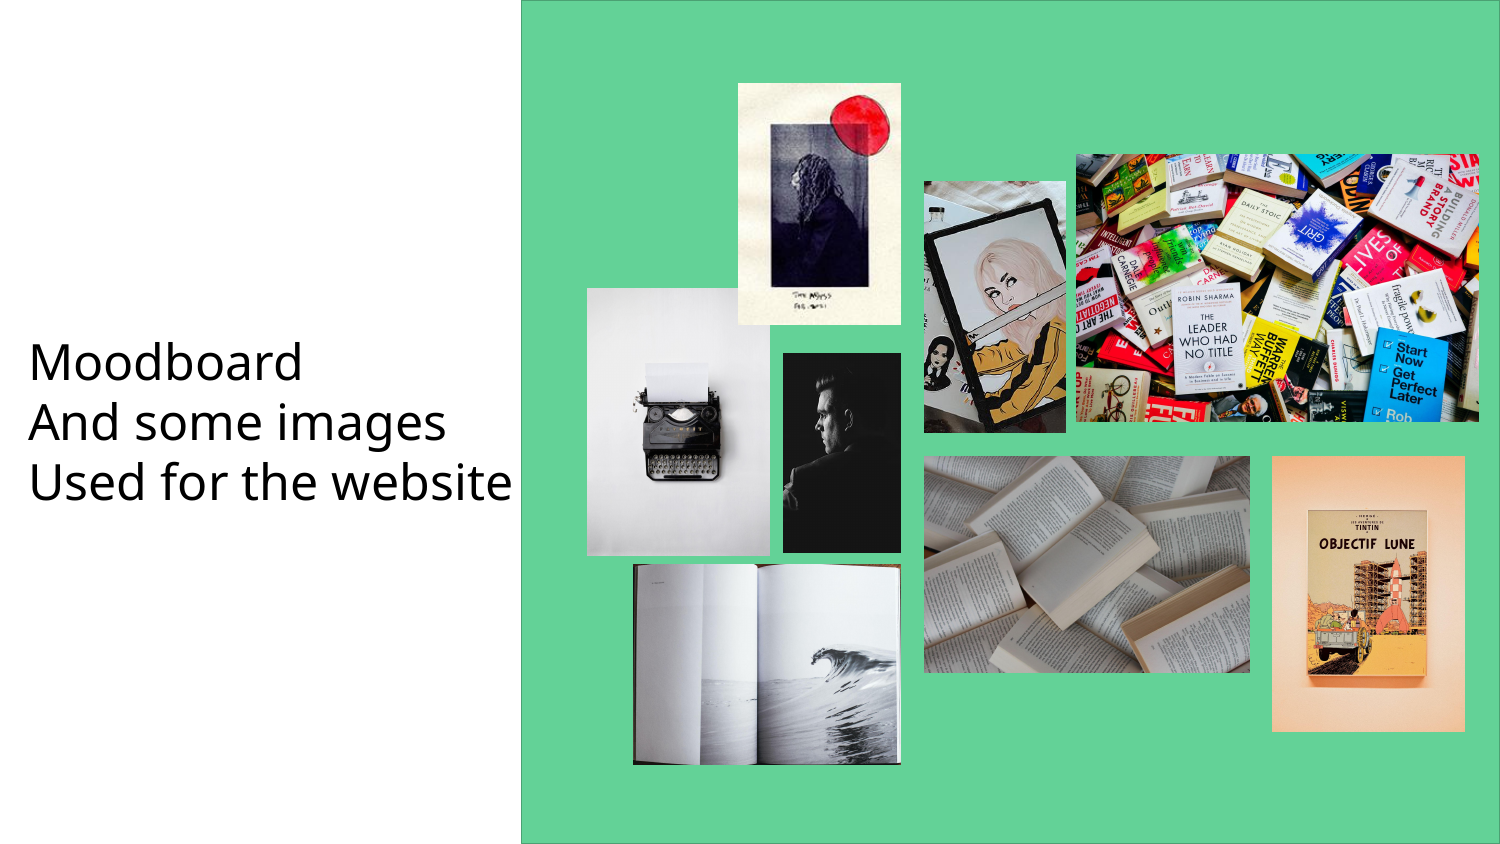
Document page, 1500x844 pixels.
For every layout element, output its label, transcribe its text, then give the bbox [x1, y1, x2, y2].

picture [1076, 154, 1479, 423]
picture [923, 455, 1250, 674]
picture [633, 564, 902, 765]
picture [1388, 410, 1394, 419]
picture [783, 353, 902, 554]
picture [1401, 414, 1411, 423]
picture [923, 181, 1067, 434]
picture [586, 82, 902, 556]
text_box [521, 0, 1500, 844]
text_box Moodboard And some images Used for the website [13, 315, 563, 526]
picture [1272, 455, 1465, 732]
